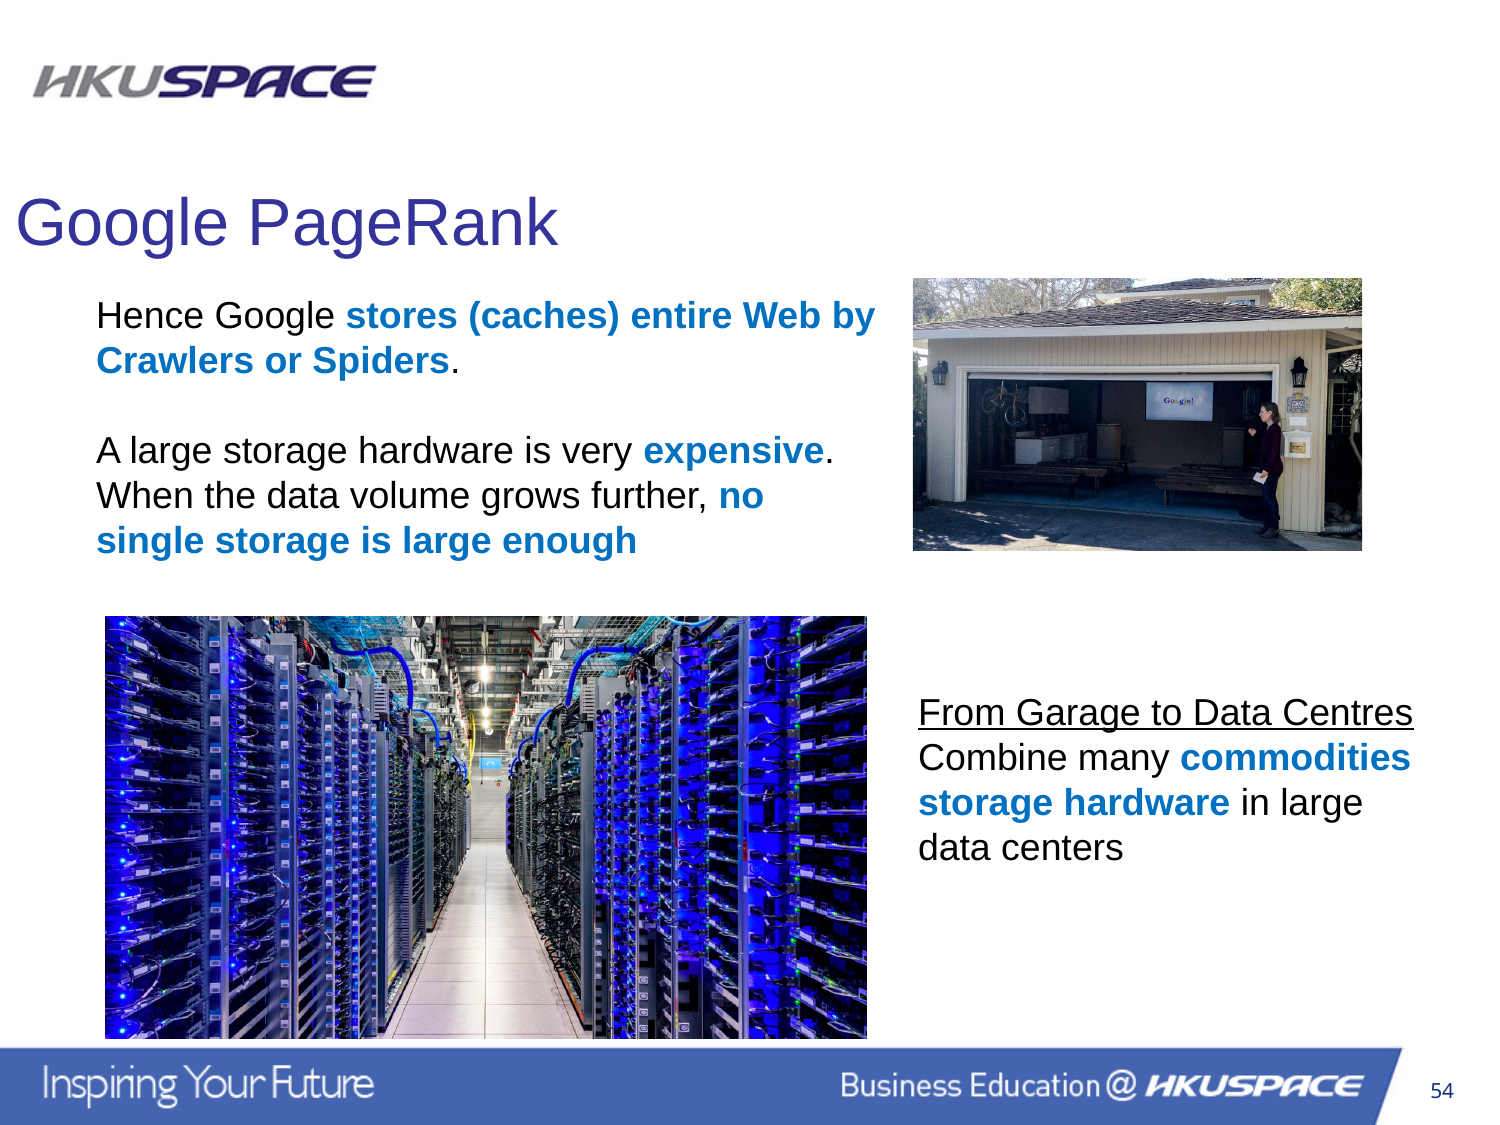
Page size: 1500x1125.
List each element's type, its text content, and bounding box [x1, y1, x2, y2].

slide_number 54 [1415, 1070, 1499, 1125]
title Google PageRank [0, 101, 1325, 266]
text_box [64, 278, 1436, 1012]
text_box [105, 616, 1436, 1039]
picture [0, 0, 1500, 1125]
text_box Hence Google stores (caches) entire Web by Crawlers or Spiders. A large storage hardware is very expensive. When the data volume grows further, no single storage is large enough [81, 283, 892, 569]
